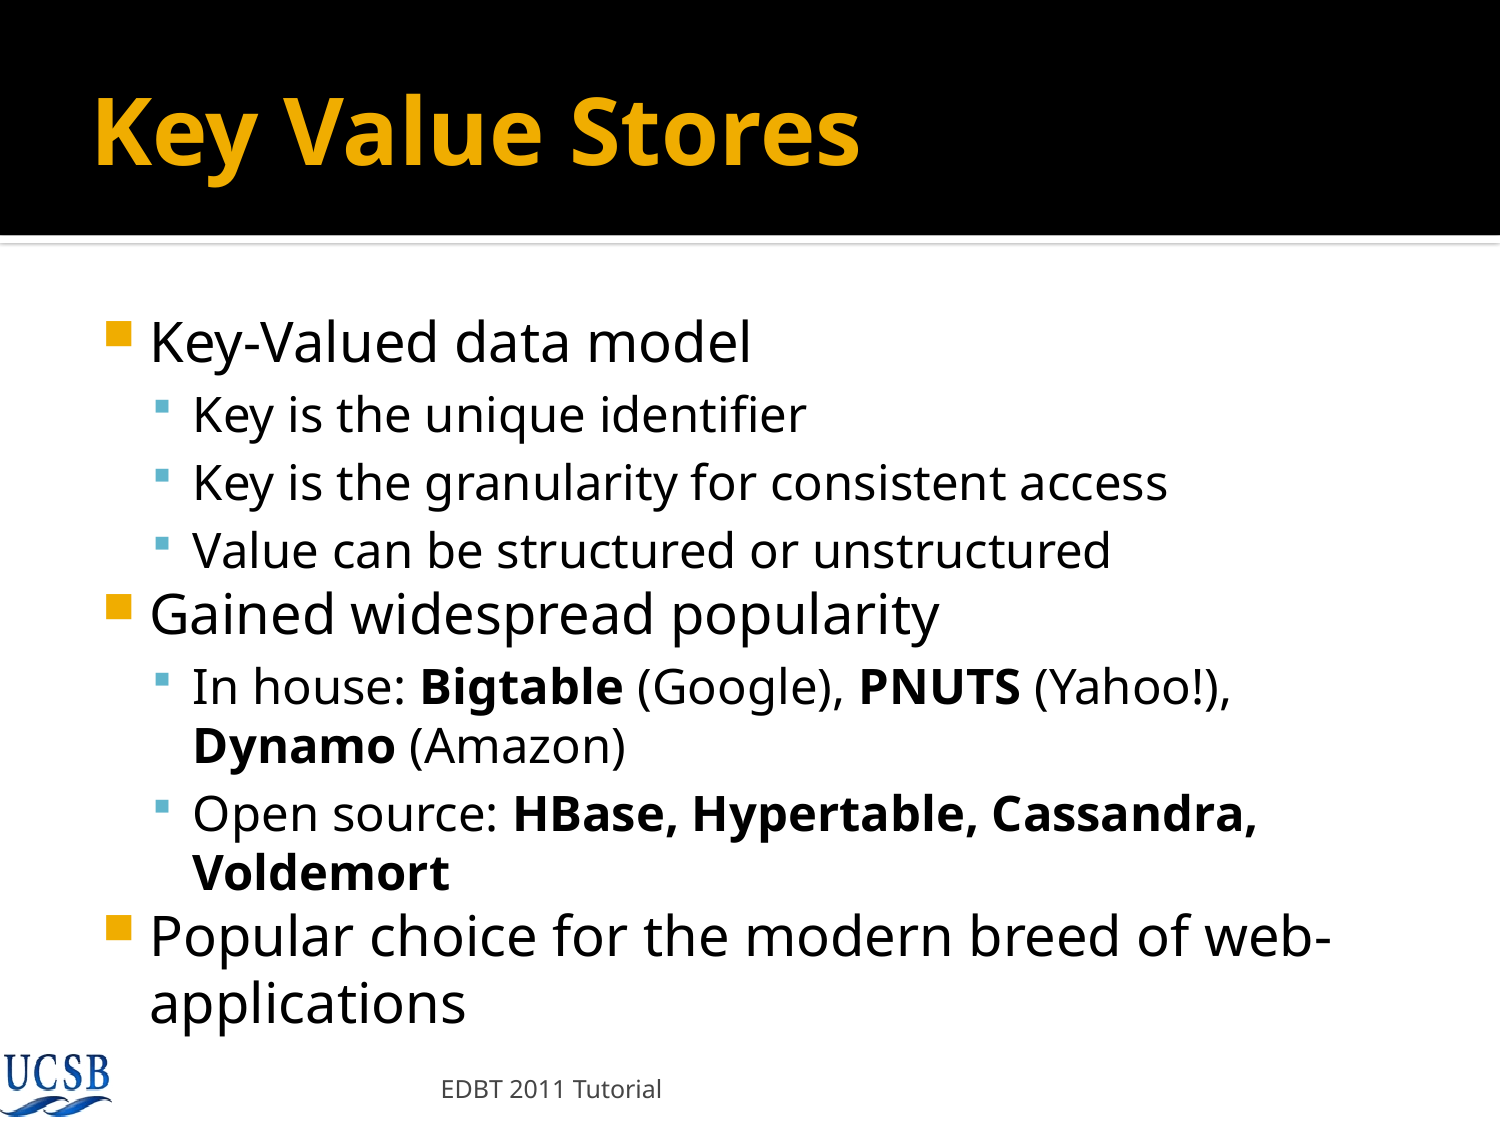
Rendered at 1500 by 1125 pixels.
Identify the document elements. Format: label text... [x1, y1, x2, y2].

footer EDBT 2011 Tutorial [433, 1062, 1337, 1108]
picture [0, 1053, 113, 1117]
list Key-Valued data model Key is the unique identifier Key is the granularity for consistent access Value can be structured or unstructured Gained widespread popularity In house: Bigtable (Google), PNUTS (Yahoo!), Dynamo (Amazon) Open source: HBase, Hypertable, Cassandra, Voldemort Popular choice for the modern breed of web-applications [75, 291, 1425, 1050]
title Key Value Stores [75, 25, 1425, 231]
